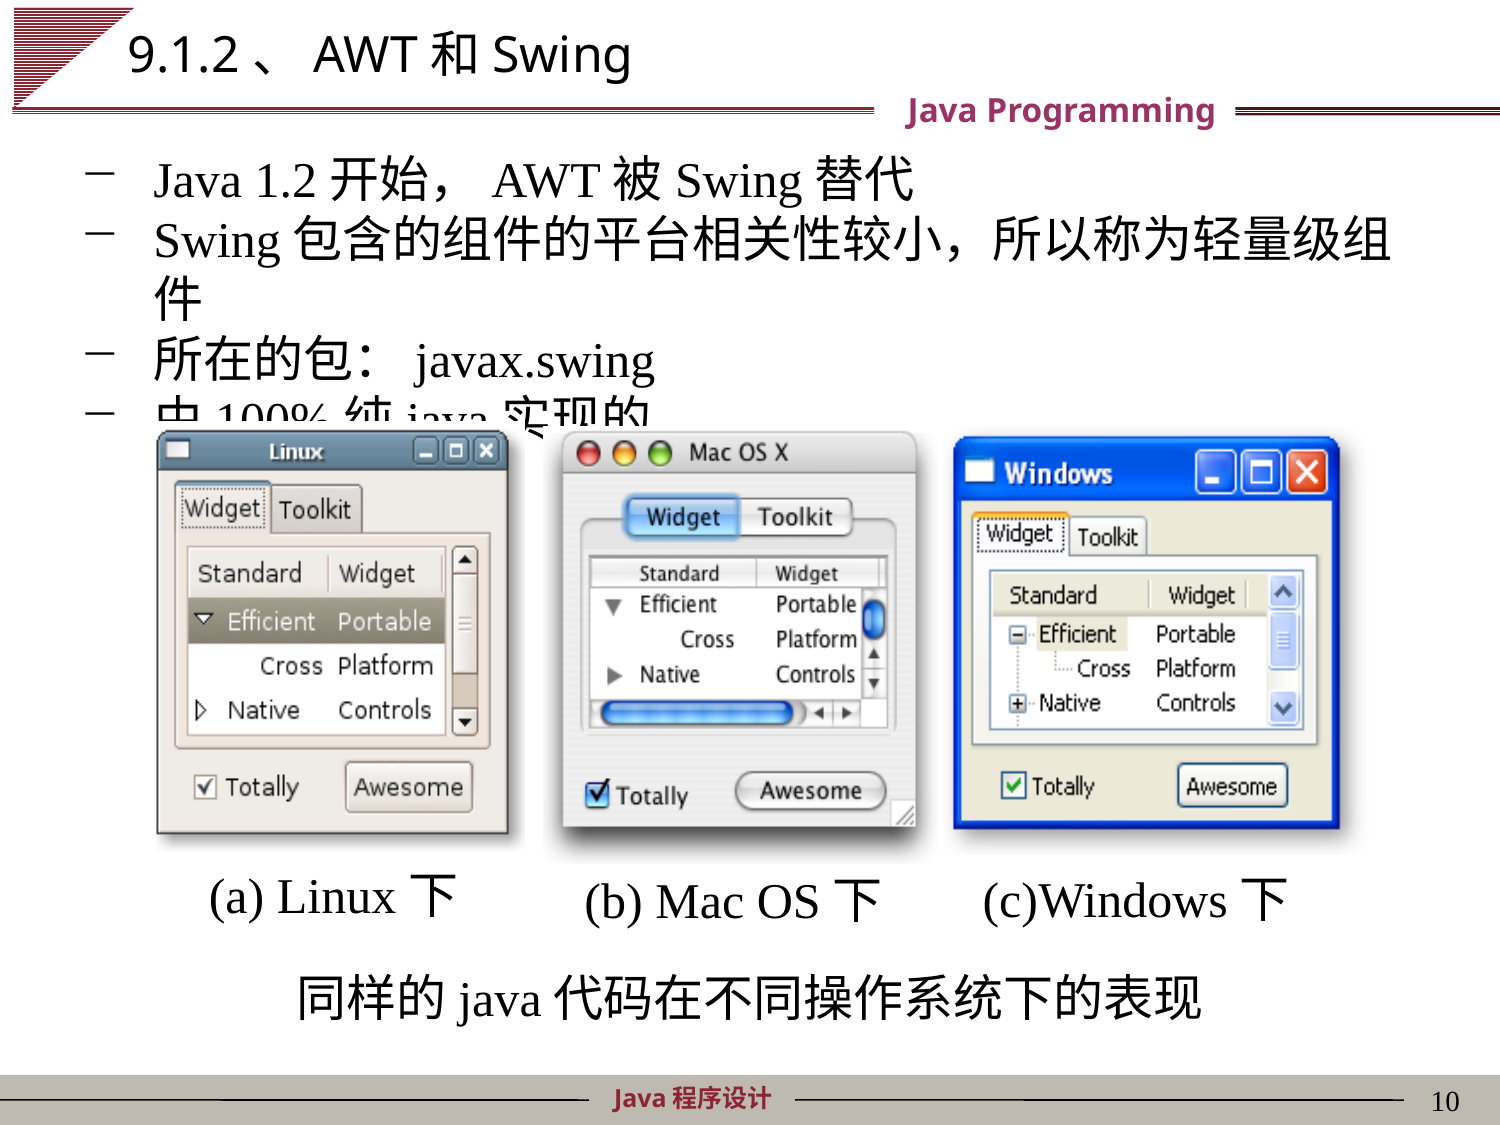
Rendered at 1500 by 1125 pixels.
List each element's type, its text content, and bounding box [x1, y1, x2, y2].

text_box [148, 420, 1370, 1034]
text_box Java 1.2开始，AWT被Swing替代 Swing包含的组件的平台相关性较小，所以称为轻量级组件 所在的包：javax.swing 由100%纯java实现的 [65, 139, 1450, 409]
title 9.1.2、AWT和Swing [112, 14, 1388, 90]
